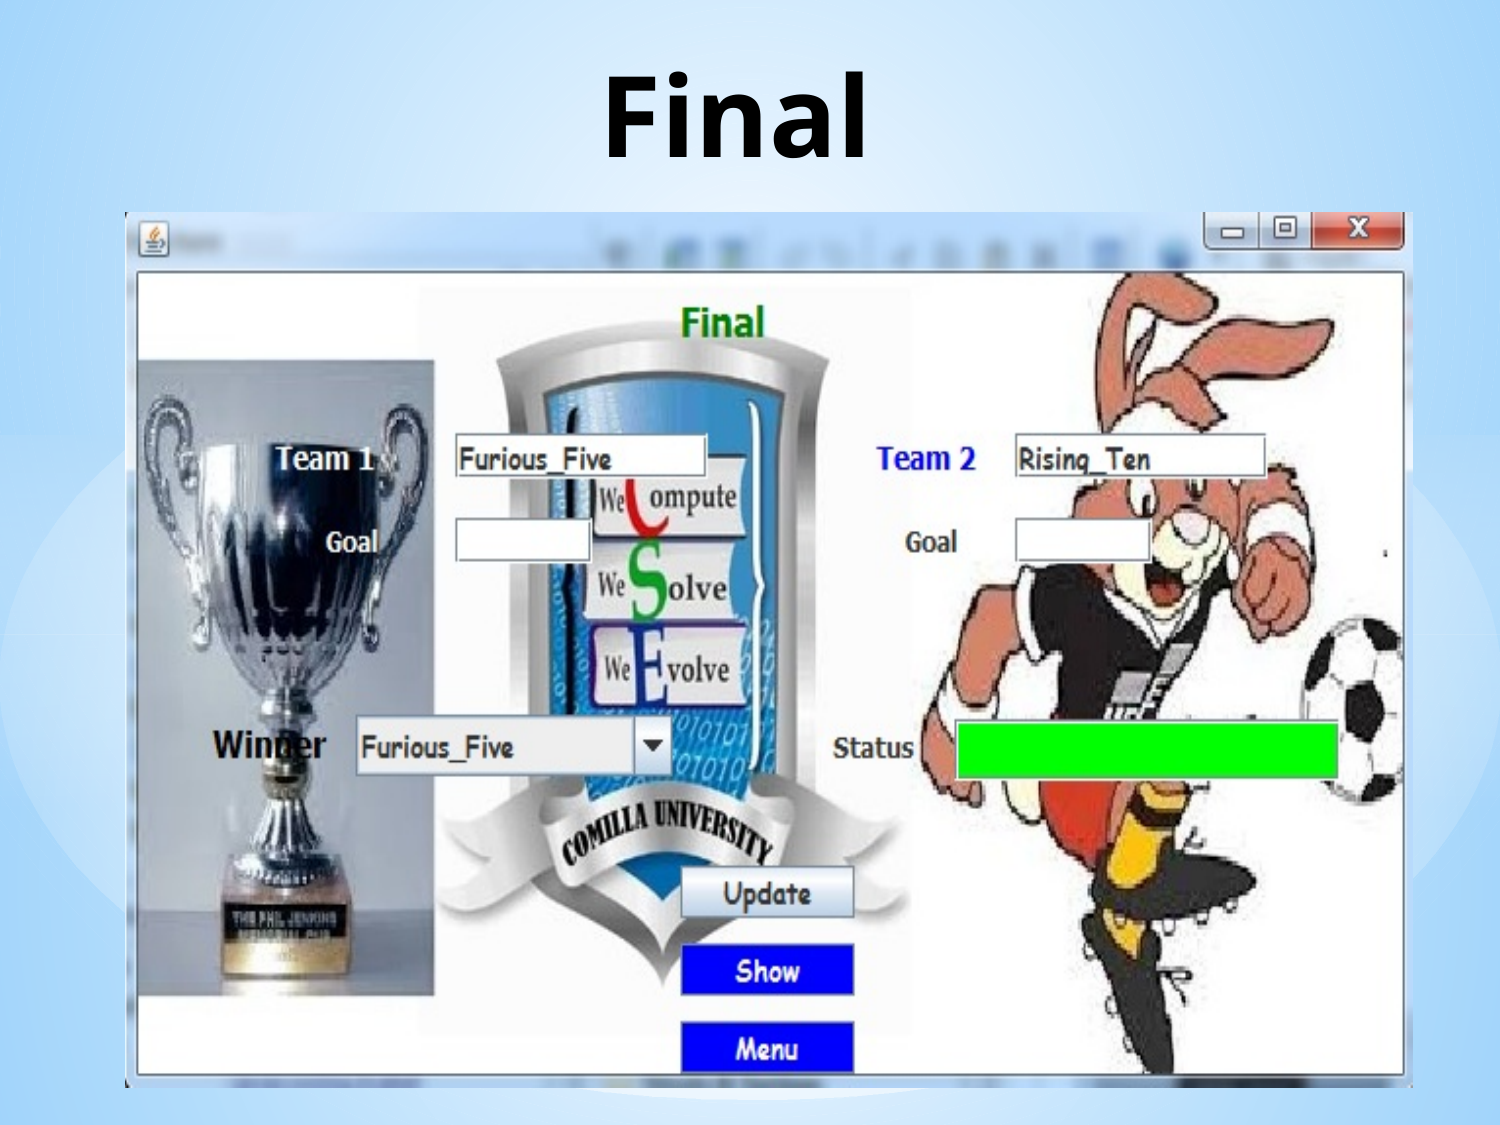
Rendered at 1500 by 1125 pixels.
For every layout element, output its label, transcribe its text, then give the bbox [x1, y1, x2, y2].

picture [124, 212, 1413, 1088]
title Final [200, 37, 1299, 200]
